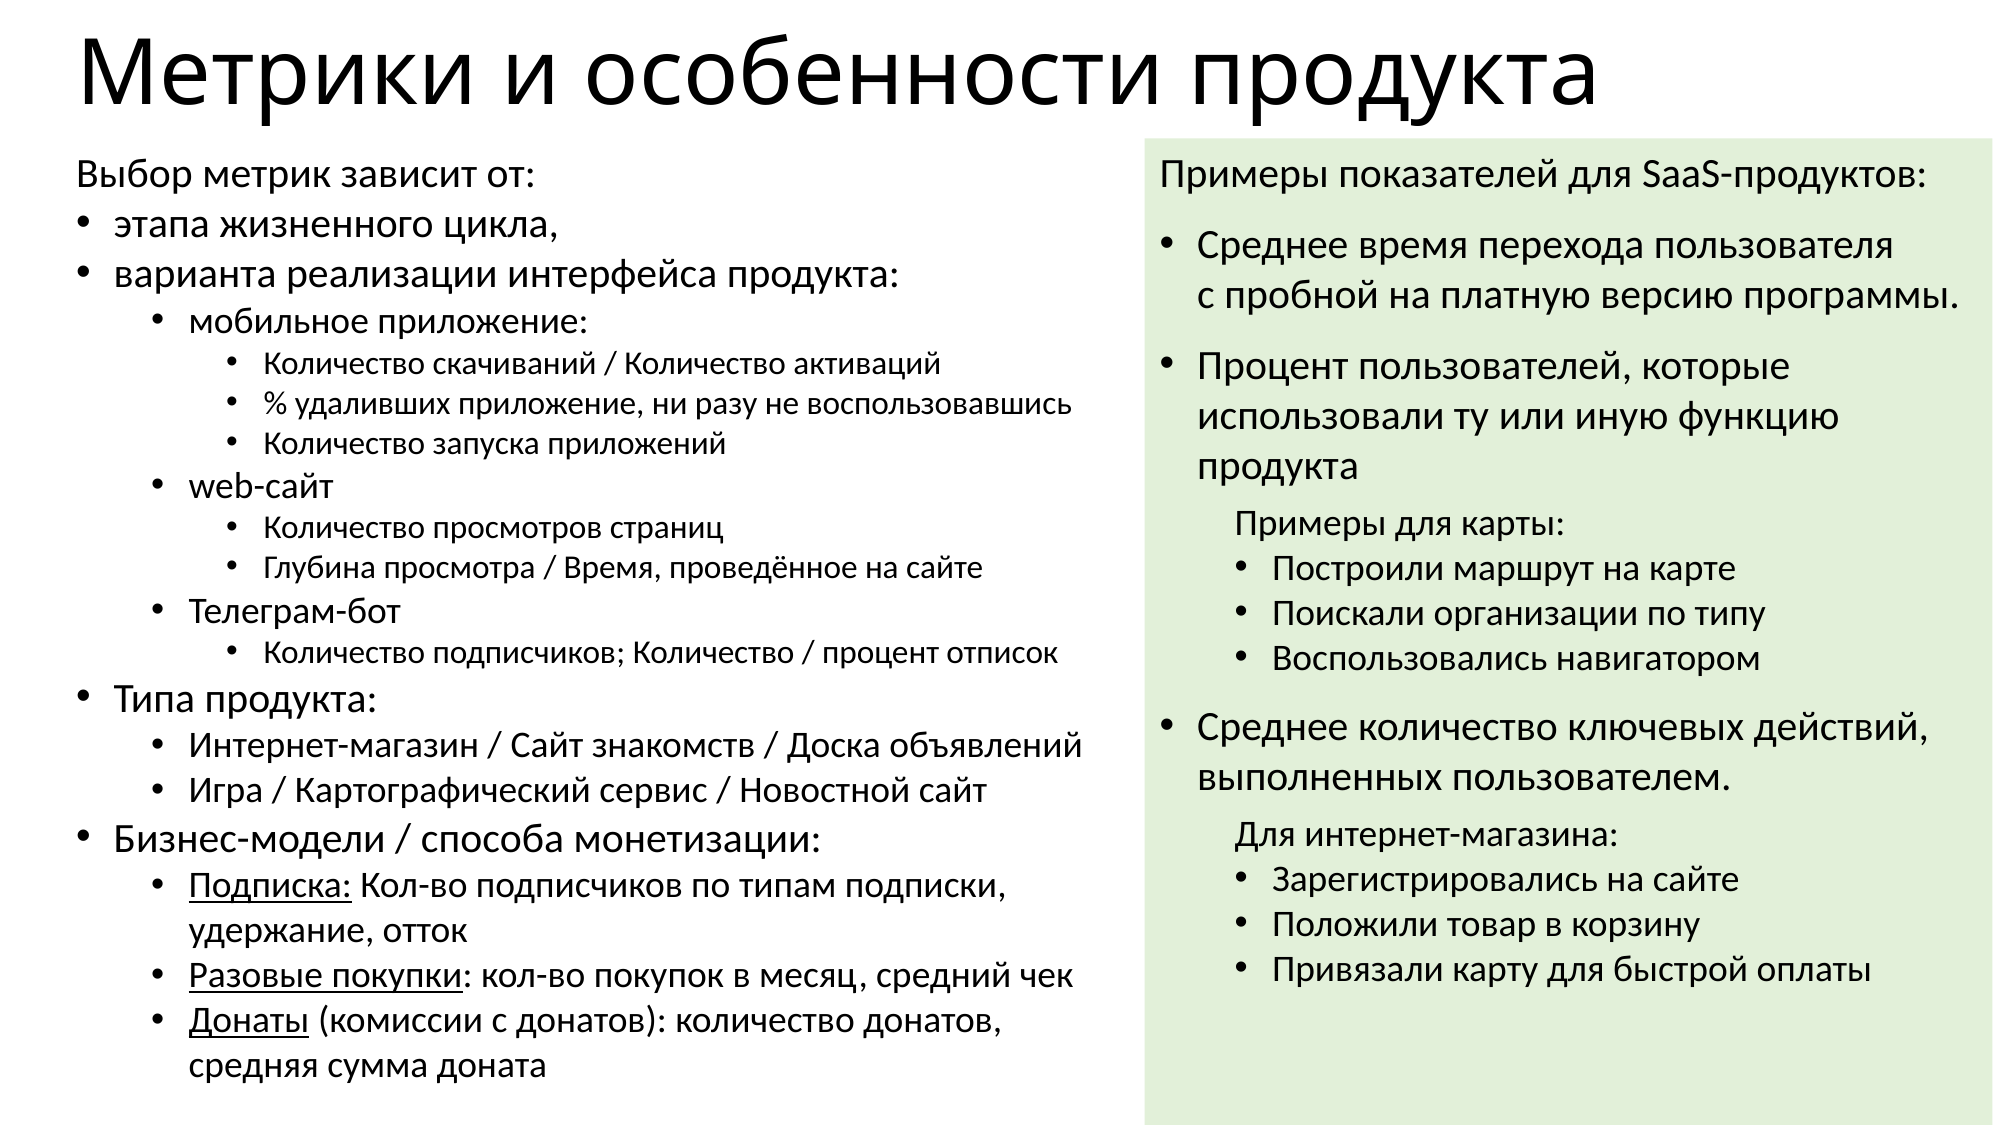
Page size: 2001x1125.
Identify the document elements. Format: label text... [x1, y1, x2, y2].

text_box Примеры показателей для SaaS-продуктов: Среднее время перехода пользователя с пробной на платную версию программы. Процент пользователей, которые использовали ту или иную функцию продукта Примеры для карты: Построили маршрут на карте Поискали организации по типу Воспользовались навигатором Среднее количество ключевых действий, выполненных пользователем. Для интернет-магазина: Зарегистрировались на сайте Положили товар в корзину Привязали карту для быстрой оплаты [1144, 138, 1993, 1125]
title Метрики и особенности продукта [61, 11, 1787, 139]
list Выбор метрик зависит от: этапа жизненного цикла, варианта реализации интерфейса продукта: мобильное приложение: Количество скачиваний / Количество активаций % удаливших приложение, ни разу не воспользовавшись Количество запуска приложений web-сайт Количество просмотров страниц Глубина просмотра / Время, проведённое на сайте Телеграм-бот Количество подписчиков; Количество / процент отписок Типа продукта: Интернет-магазин / Сайт знакомств / Доска объявлений Игра / Картографический сервис / Новостной сайт Бизнес-модели / способа монетизации: Подписка: Кол-во подписчиков по типам подписки, удержание, отток Разовые покупки: кол-во покупок в месяц, средний чек Донаты (комиссии с донатов): количество донатов, средняя сумма доната [61, 138, 1130, 1125]
